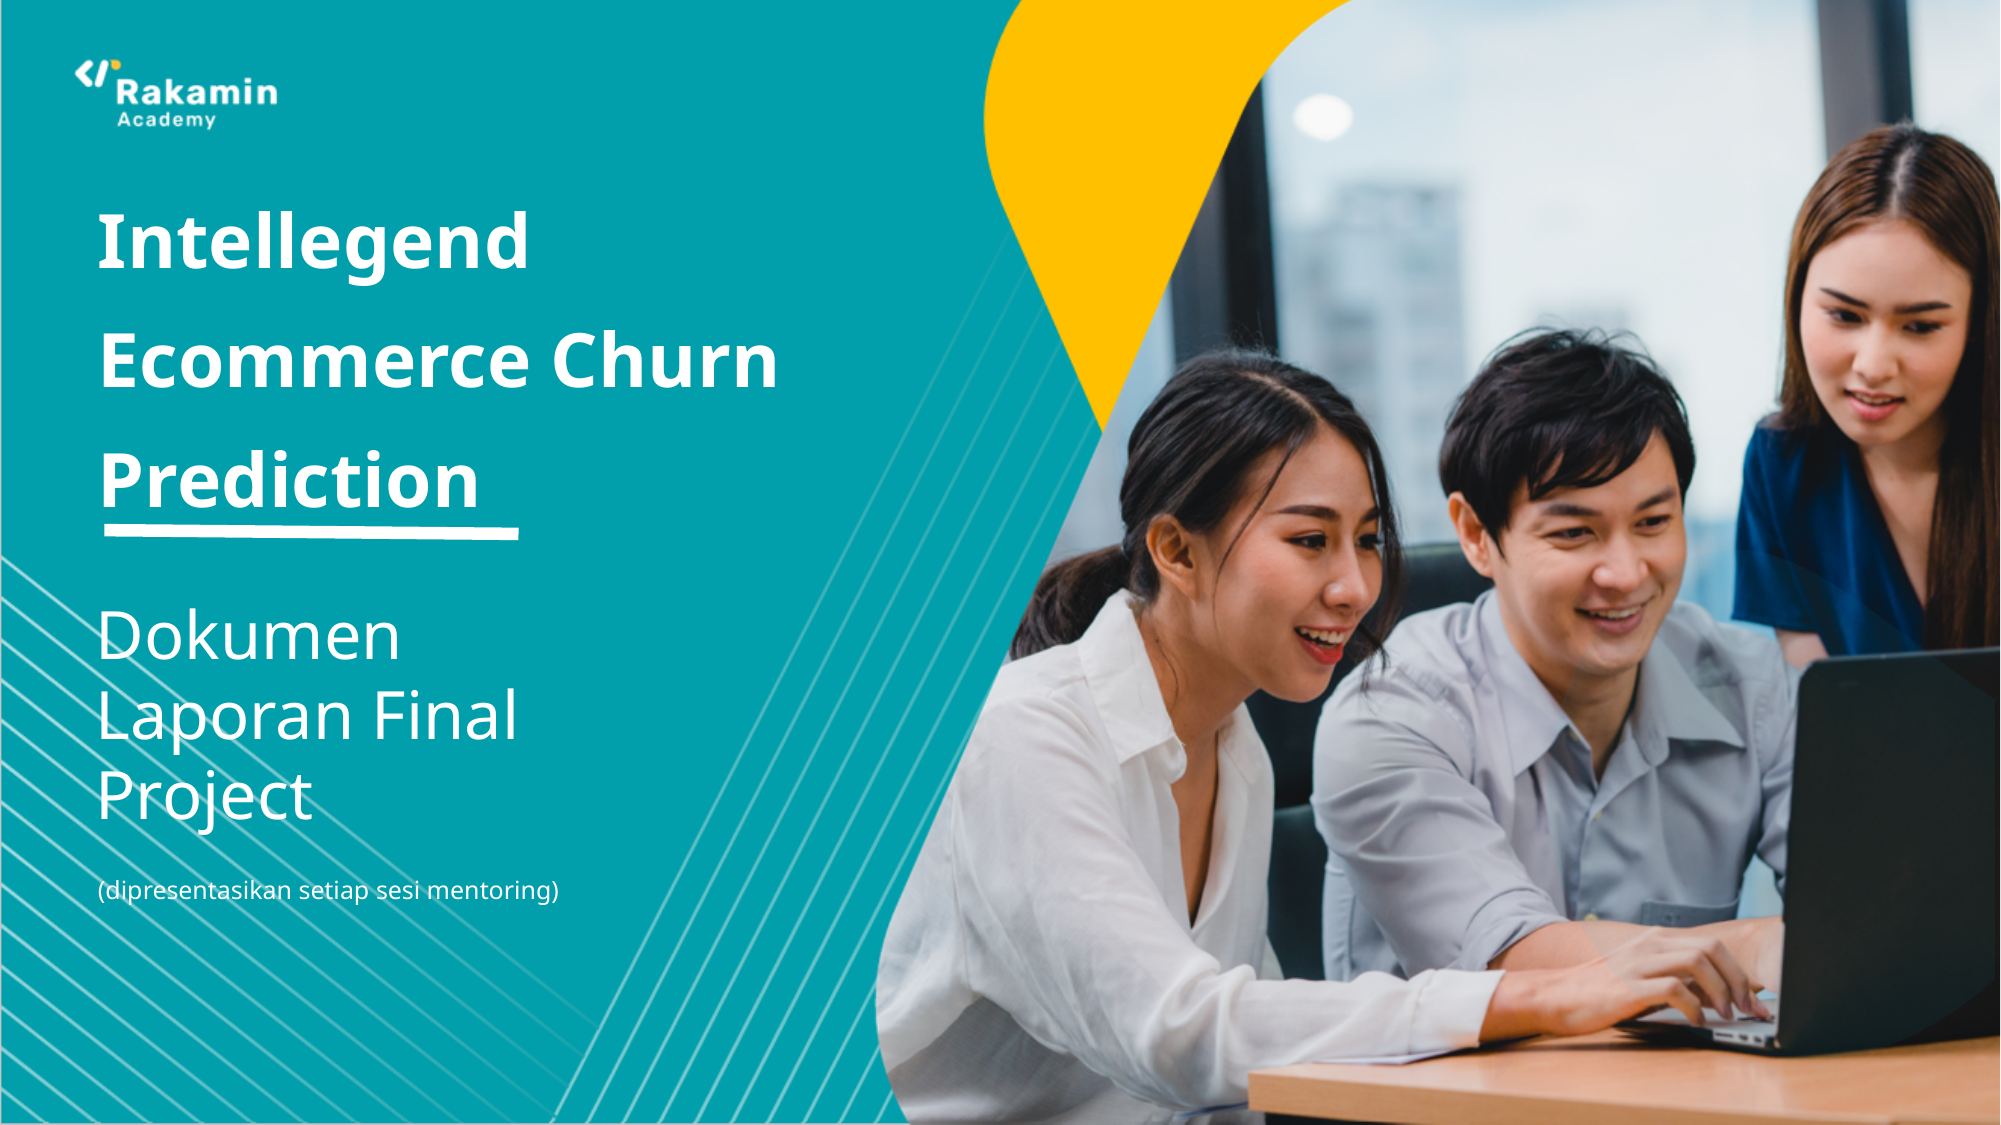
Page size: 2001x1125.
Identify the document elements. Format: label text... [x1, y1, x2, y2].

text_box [104, 529, 519, 535]
text_box (dipresentasikan setiap sesi mentoring) [82, 866, 612, 913]
text_box Intellegend Ecommerce Churn Prediction [82, 156, 816, 531]
text_box Dokumen Laporan Final Project [80, 585, 584, 841]
picture [0, 0, 2001, 1125]
